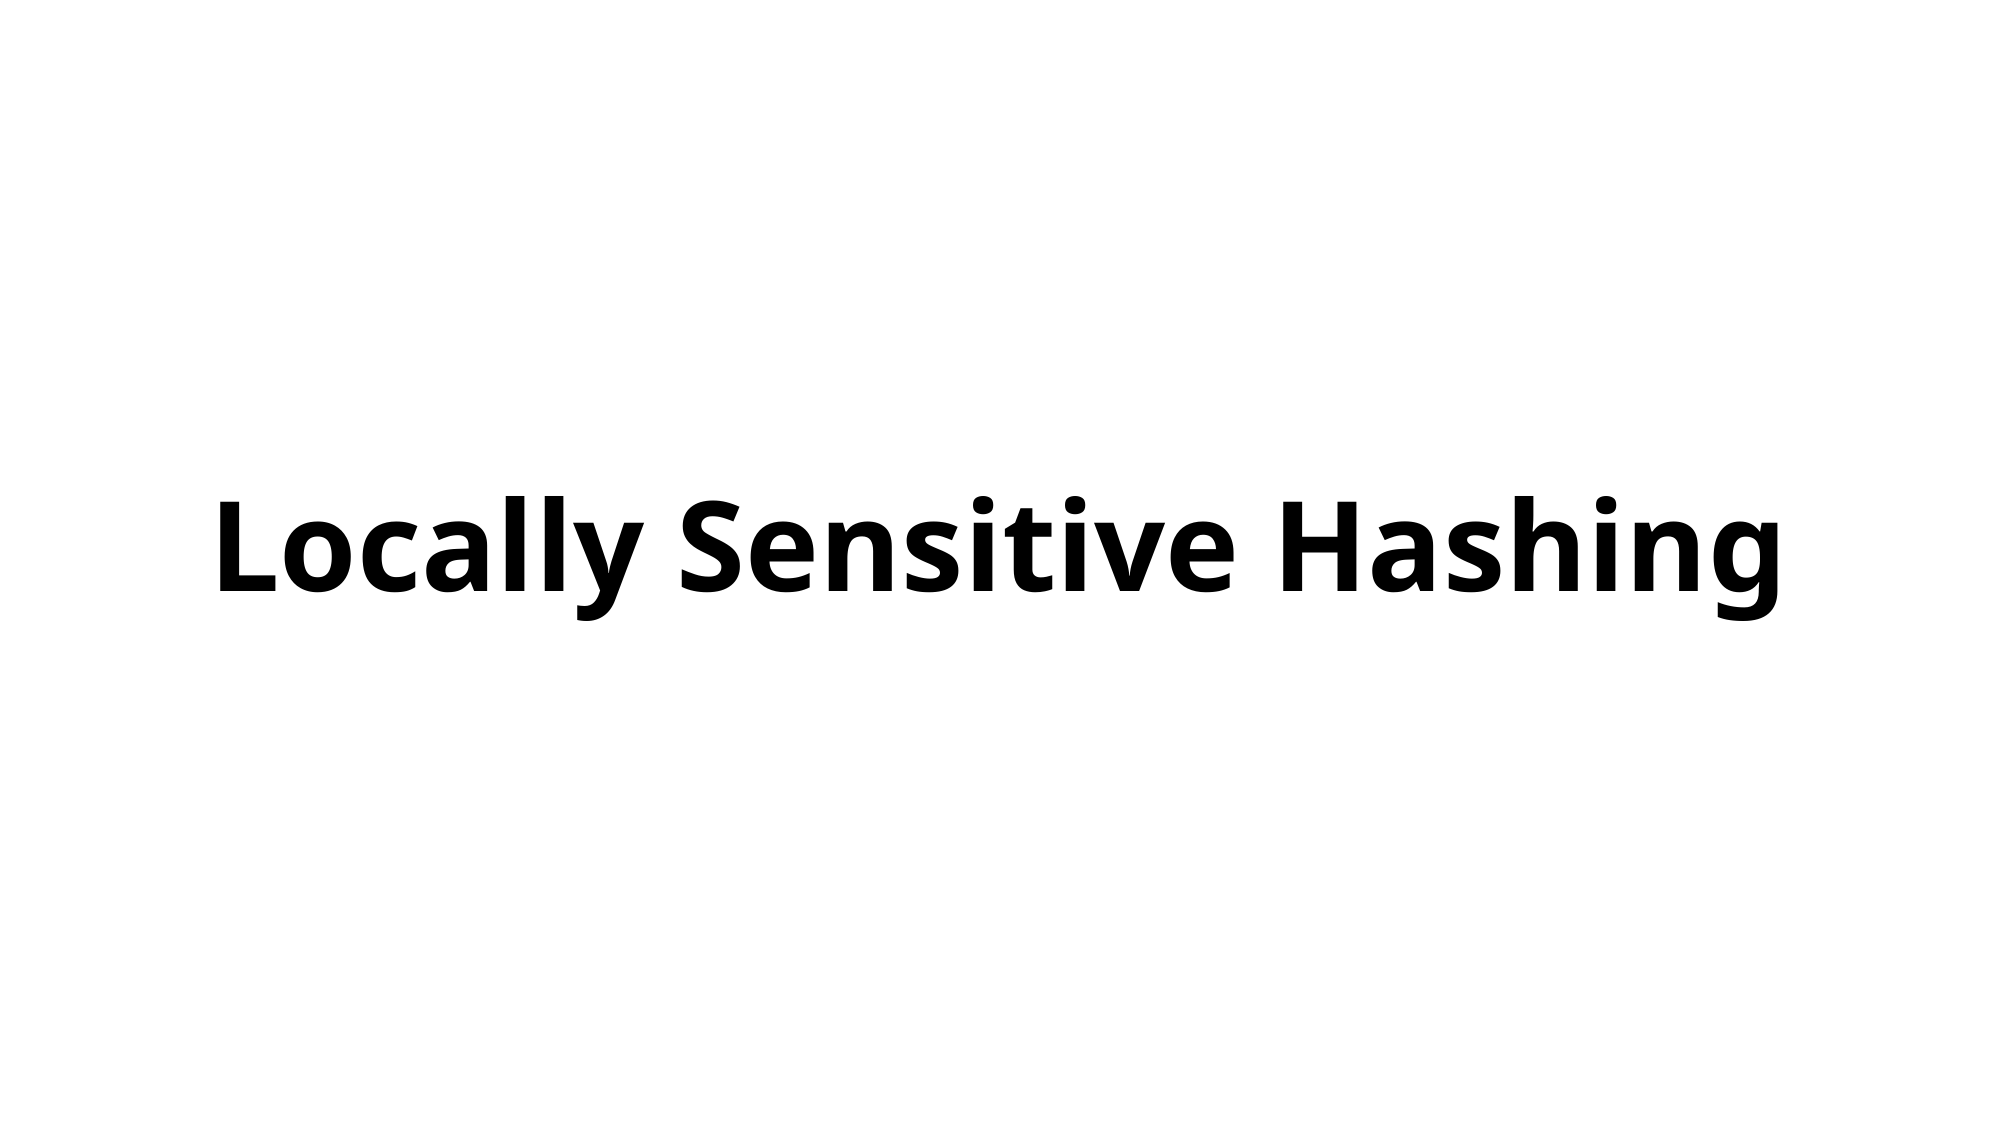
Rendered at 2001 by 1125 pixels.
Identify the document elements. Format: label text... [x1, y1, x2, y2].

title Locally Sensitive Hashing [136, 280, 1862, 626]
